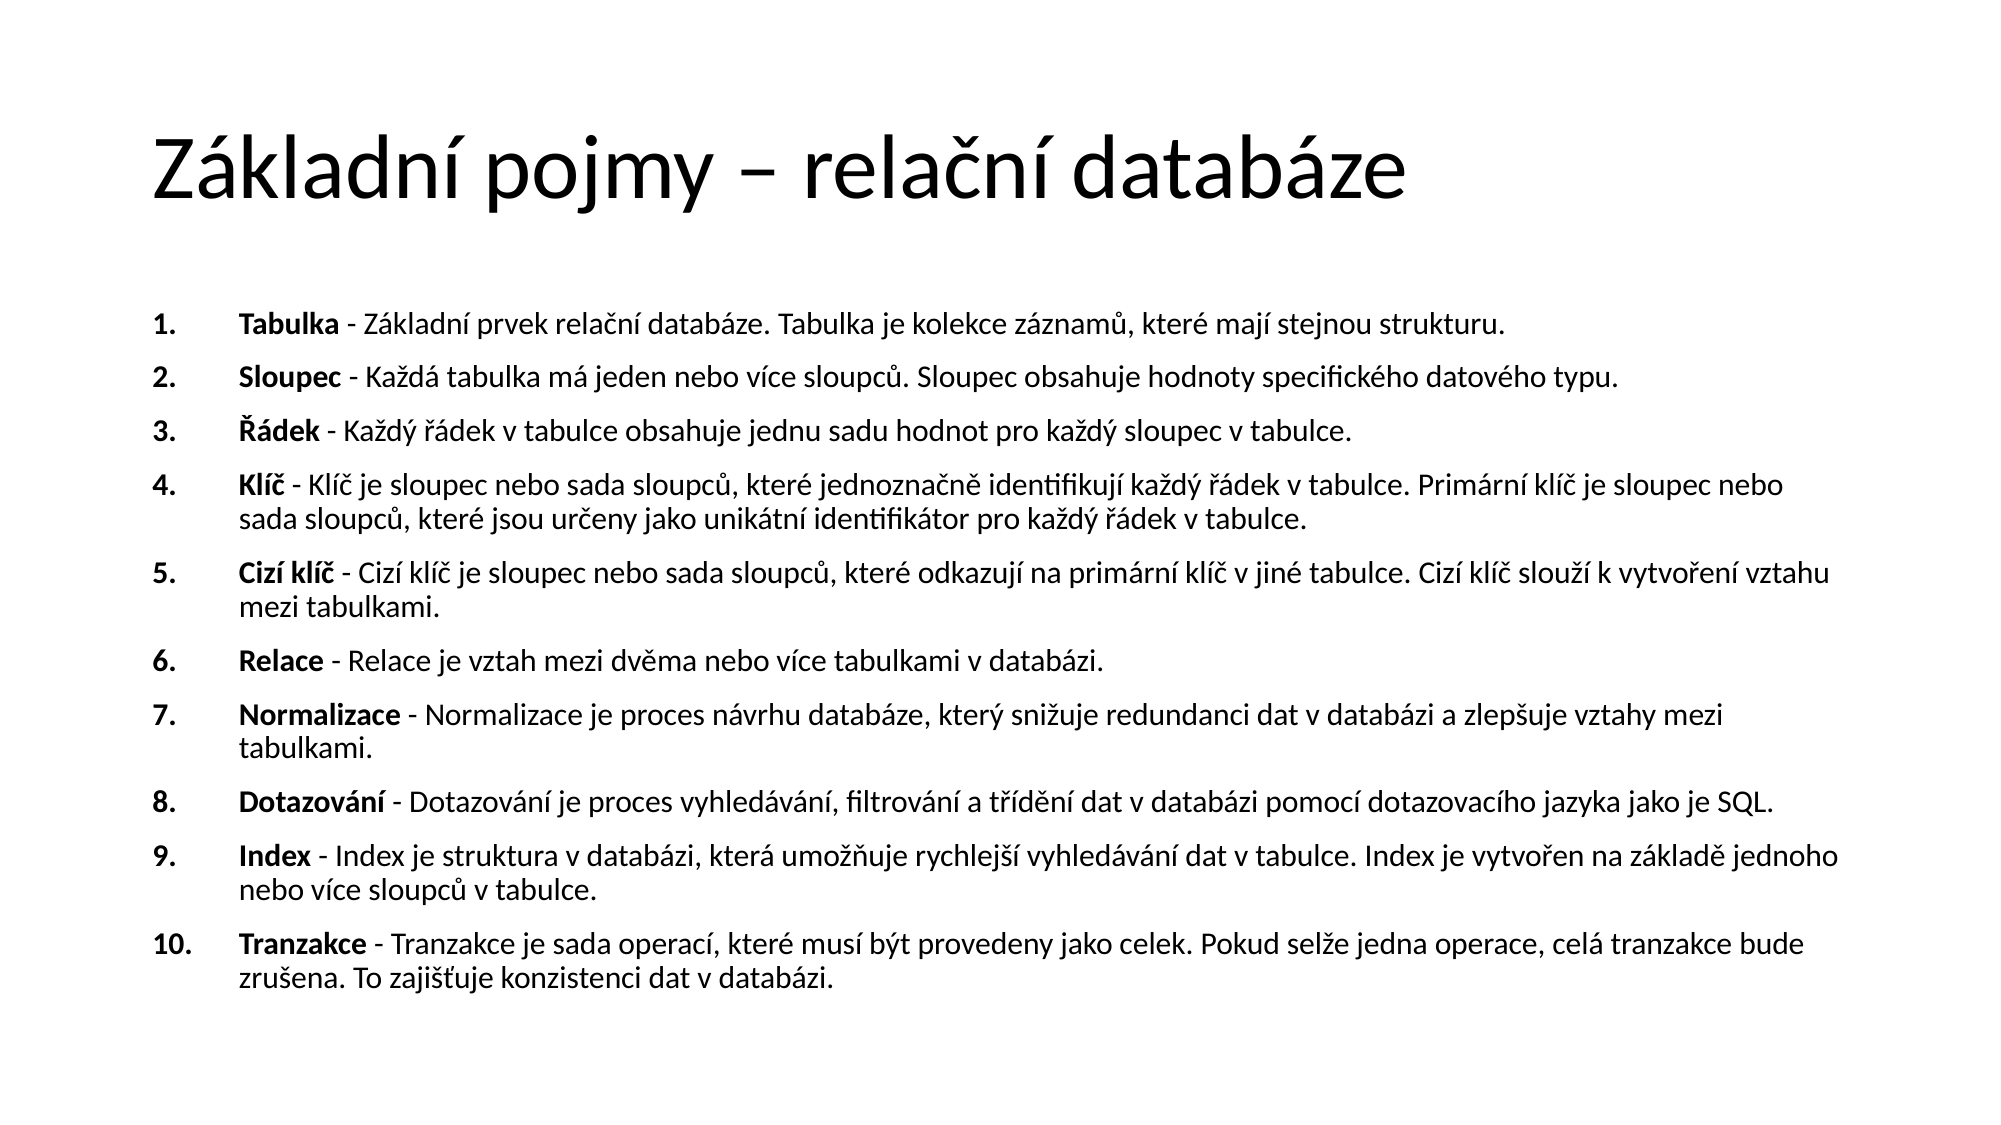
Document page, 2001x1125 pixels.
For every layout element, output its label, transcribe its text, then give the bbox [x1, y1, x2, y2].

list Tabulka - Základní prvek relační databáze. Tabulka je kolekce záznamů, které mají stejnou strukturu. Sloupec - Každá tabulka má jeden nebo více sloupců. Sloupec obsahuje hodnoty specifického datového typu. Řádek - Každý řádek v tabulce obsahuje jednu sadu hodnot pro každý sloupec v tabulce. Klíč - Klíč je sloupec nebo sada sloupců, které jednoznačně identifikují každý řádek v tabulce. Primární klíč je sloupec nebo sada sloupců, které jsou určeny jako unikátní identifikátor pro každý řádek v tabulce. Cizí klíč - Cizí klíč je sloupec nebo sada sloupců, které odkazují na primární klíč v jiné tabulce. Cizí klíč slouží k vytvoření vztahu mezi tabulkami. Relace - Relace je vztah mezi dvěma nebo více tabulkami v databázi. Normalizace - Normalizace je proces návrhu databáze, který snižuje redundanci dat v databázi a zlepšuje vztahy mezi tabulkami. Dotazování - Dotazování je proces vyhledávání, filtrování a třídění dat v databázi pomocí dotazovacího jazyka jako je SQL. Index - Index je struktura v databázi, která umožňuje rychlejší vyhledávání dat v tabulce. Index je vytvořen na základě jednoho nebo více sloupců v tabulce. Tranzakce - Tranzakce je sada operací, které musí být provedeny jako celek. Pokud selže jedna operace, celá tranzakce bude zrušena. To zajišťuje konzistenci dat v databázi. [137, 299, 1863, 1014]
title Základní pojmy – relační databáze [137, 59, 1863, 278]
